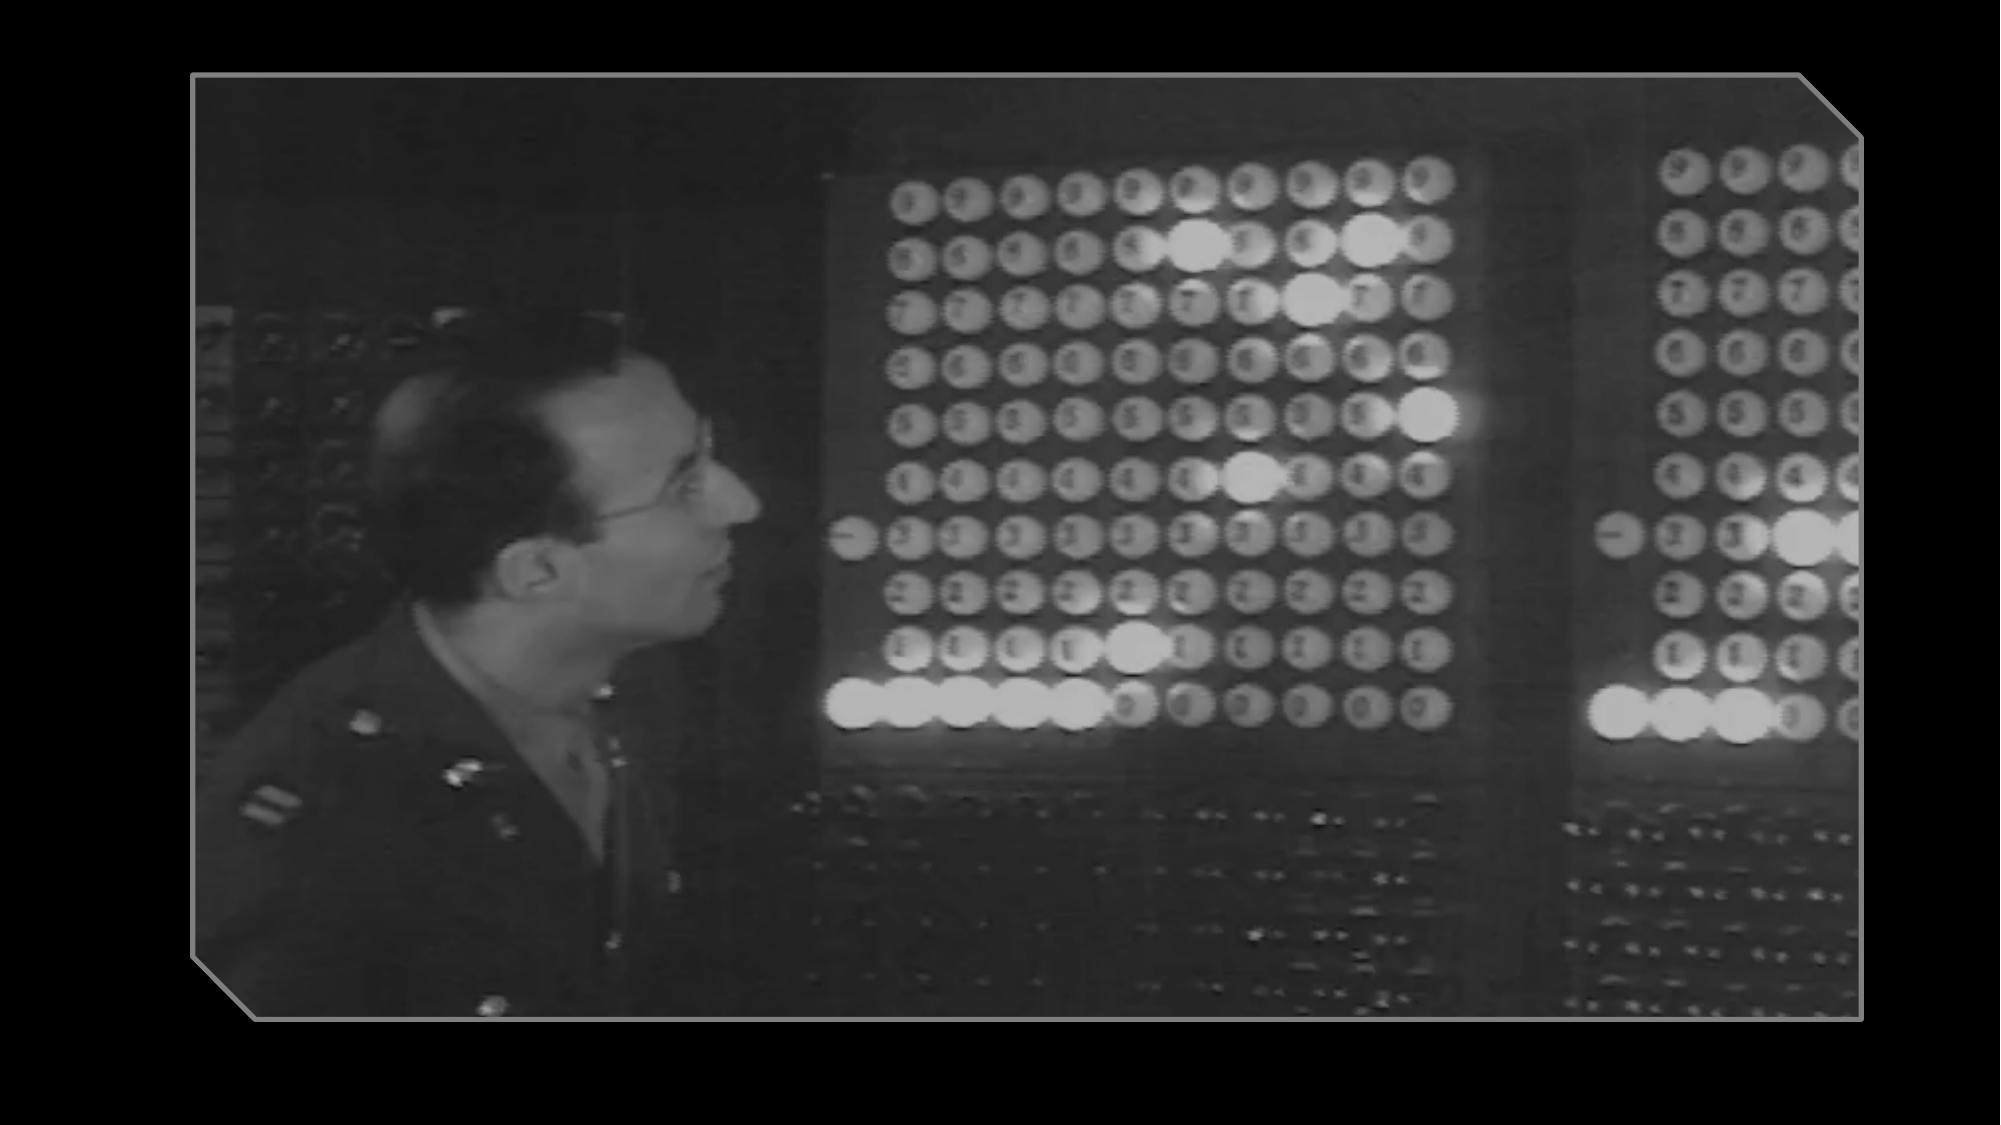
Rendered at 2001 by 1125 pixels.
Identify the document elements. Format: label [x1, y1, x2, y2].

text_box [192, 74, 1862, 1020]
